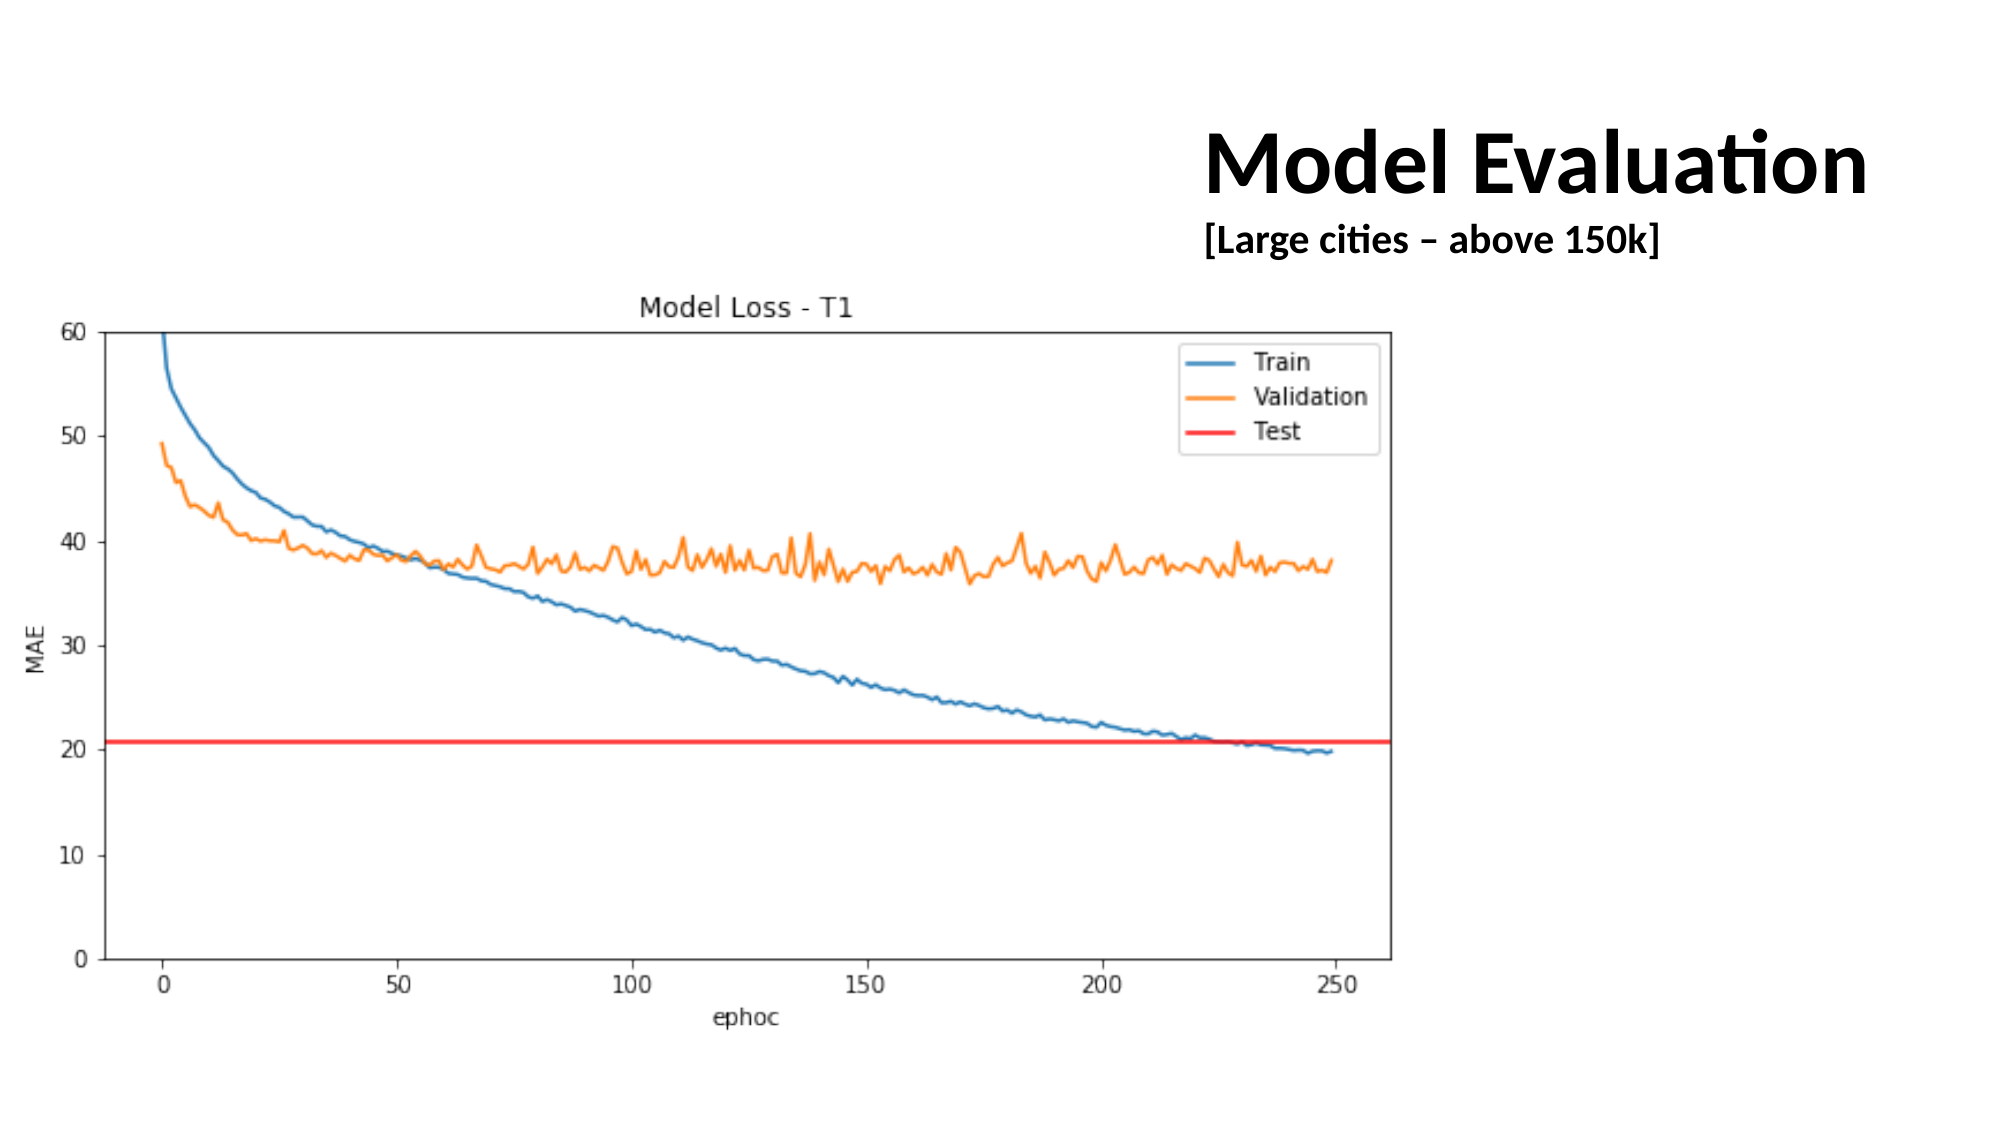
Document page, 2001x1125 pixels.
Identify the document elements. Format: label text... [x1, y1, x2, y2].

picture [10, 279, 1407, 1047]
text_box Model Evaluation [Large cities – above 150k] [1188, 94, 1886, 269]
